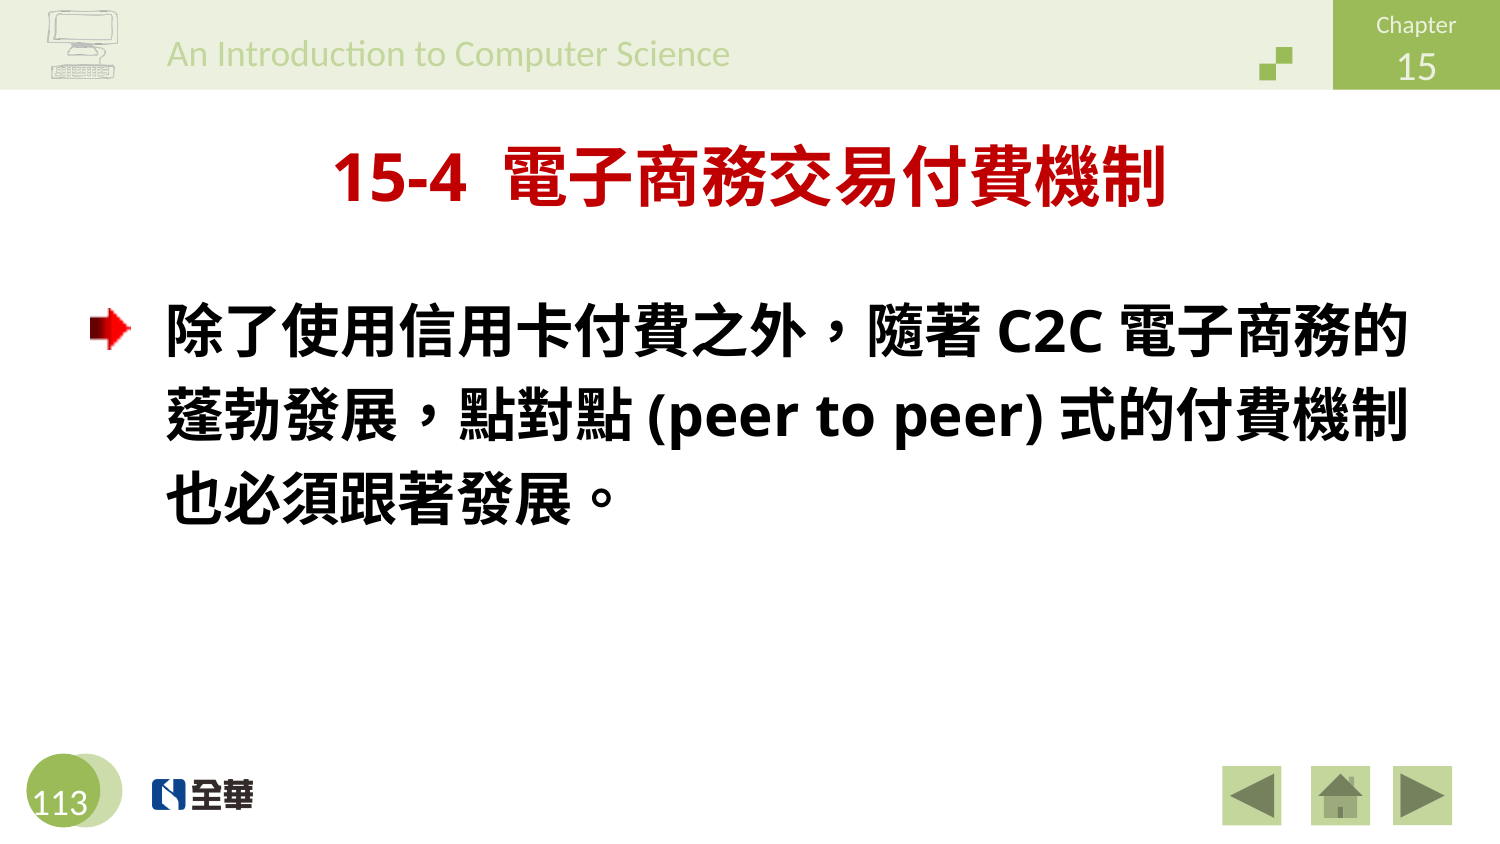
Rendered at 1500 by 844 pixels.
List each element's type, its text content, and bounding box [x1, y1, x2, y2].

picture [90, 308, 131, 350]
list 除了使用信用卡付費之外，隨著C2C電子商務的蓬勃發展，點對點(peer to peer)式的付費機制也必須跟著發展。 [75, 272, 1425, 754]
title 15-4 電子商務交易付費機制 [75, 104, 1425, 245]
picture [47, 10, 118, 79]
picture [152, 779, 253, 810]
